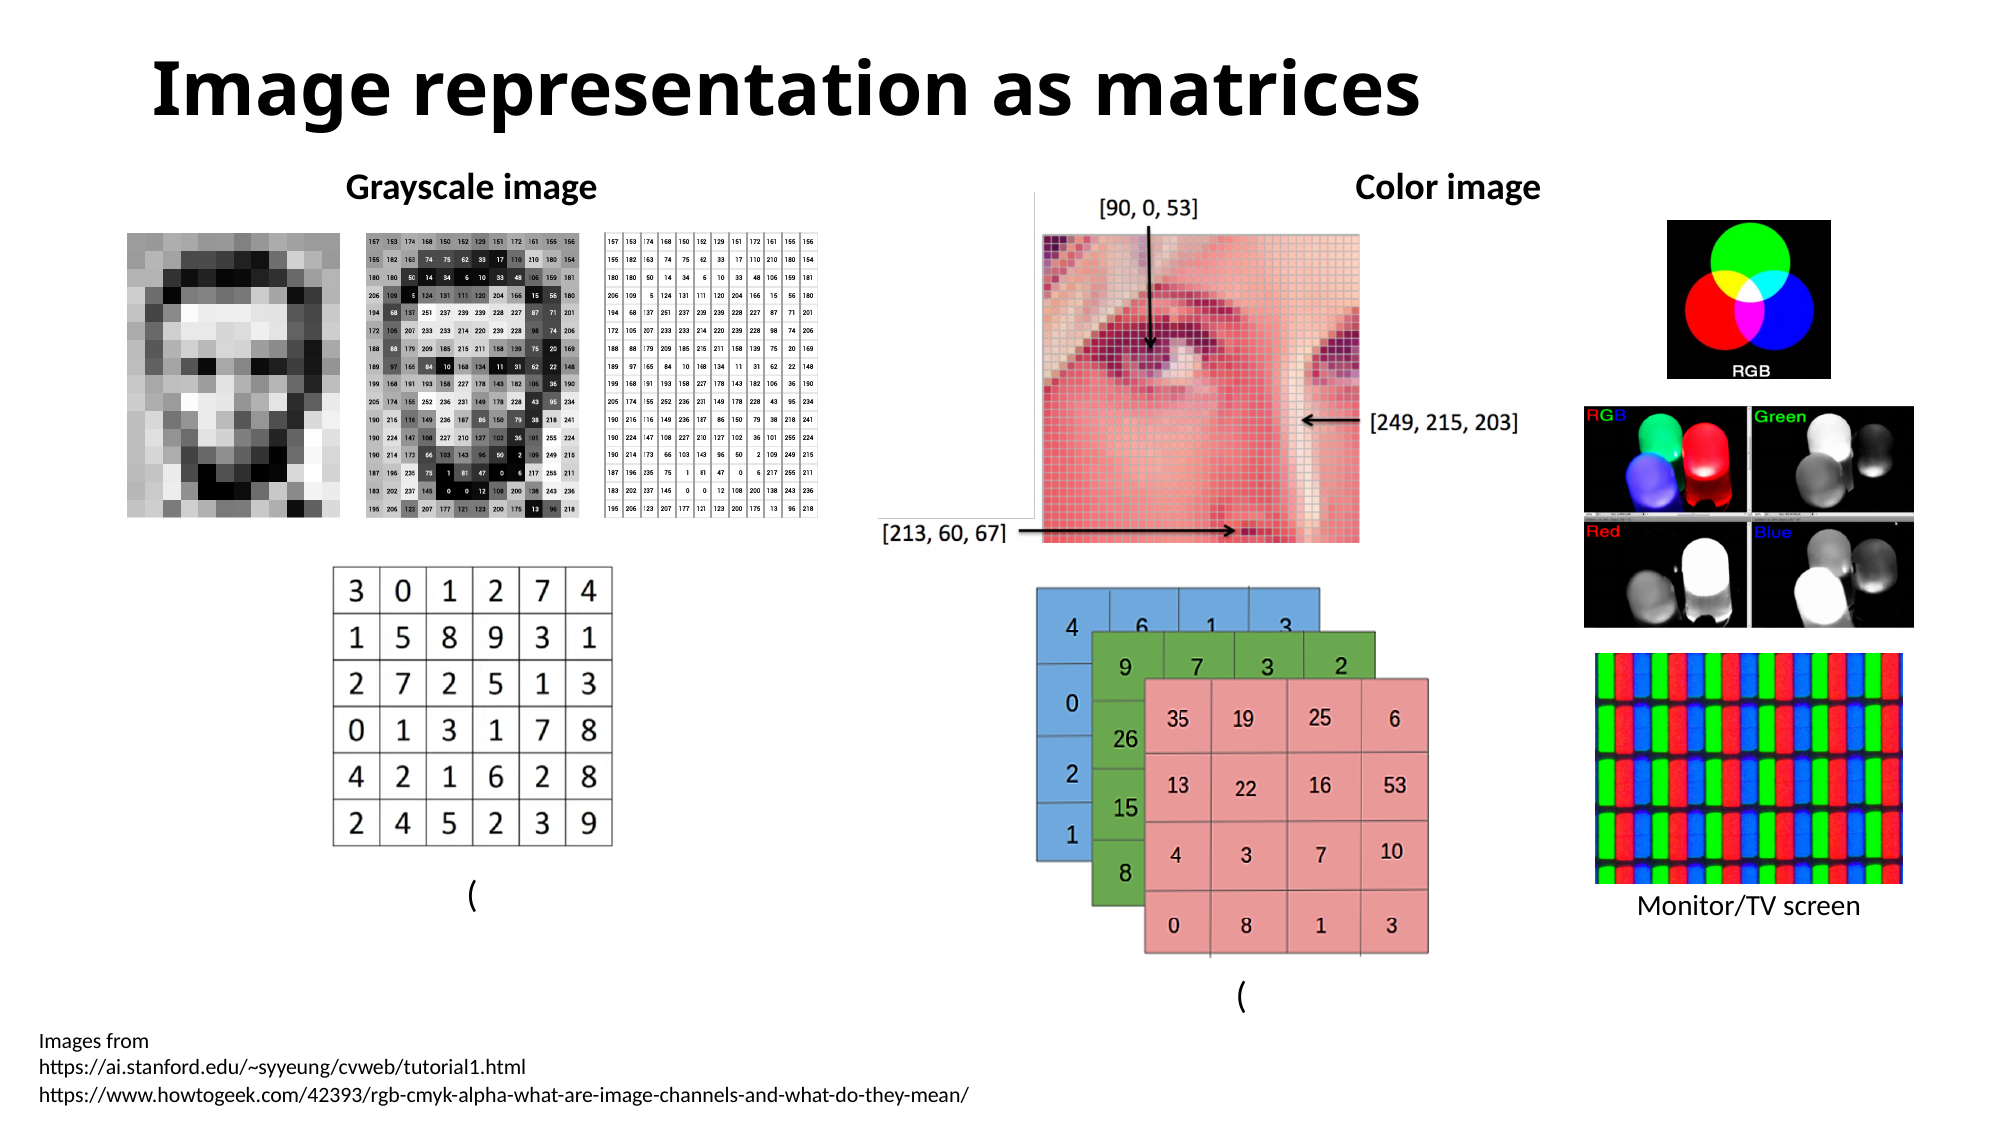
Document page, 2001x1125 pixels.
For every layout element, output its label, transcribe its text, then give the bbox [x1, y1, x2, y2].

text_box Images from https://ai.stanford.edu/~syyeung/cvweb/tutorial1.html https://www.howtogeek.com/42393/rgb-cmyk-alpha-what-are-image-channels-and-what-do-they-mean/ [36, 1024, 1022, 1108]
title Image representation as matrices [137, 34, 1863, 148]
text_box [126, 154, 818, 924]
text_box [878, 154, 1914, 1025]
